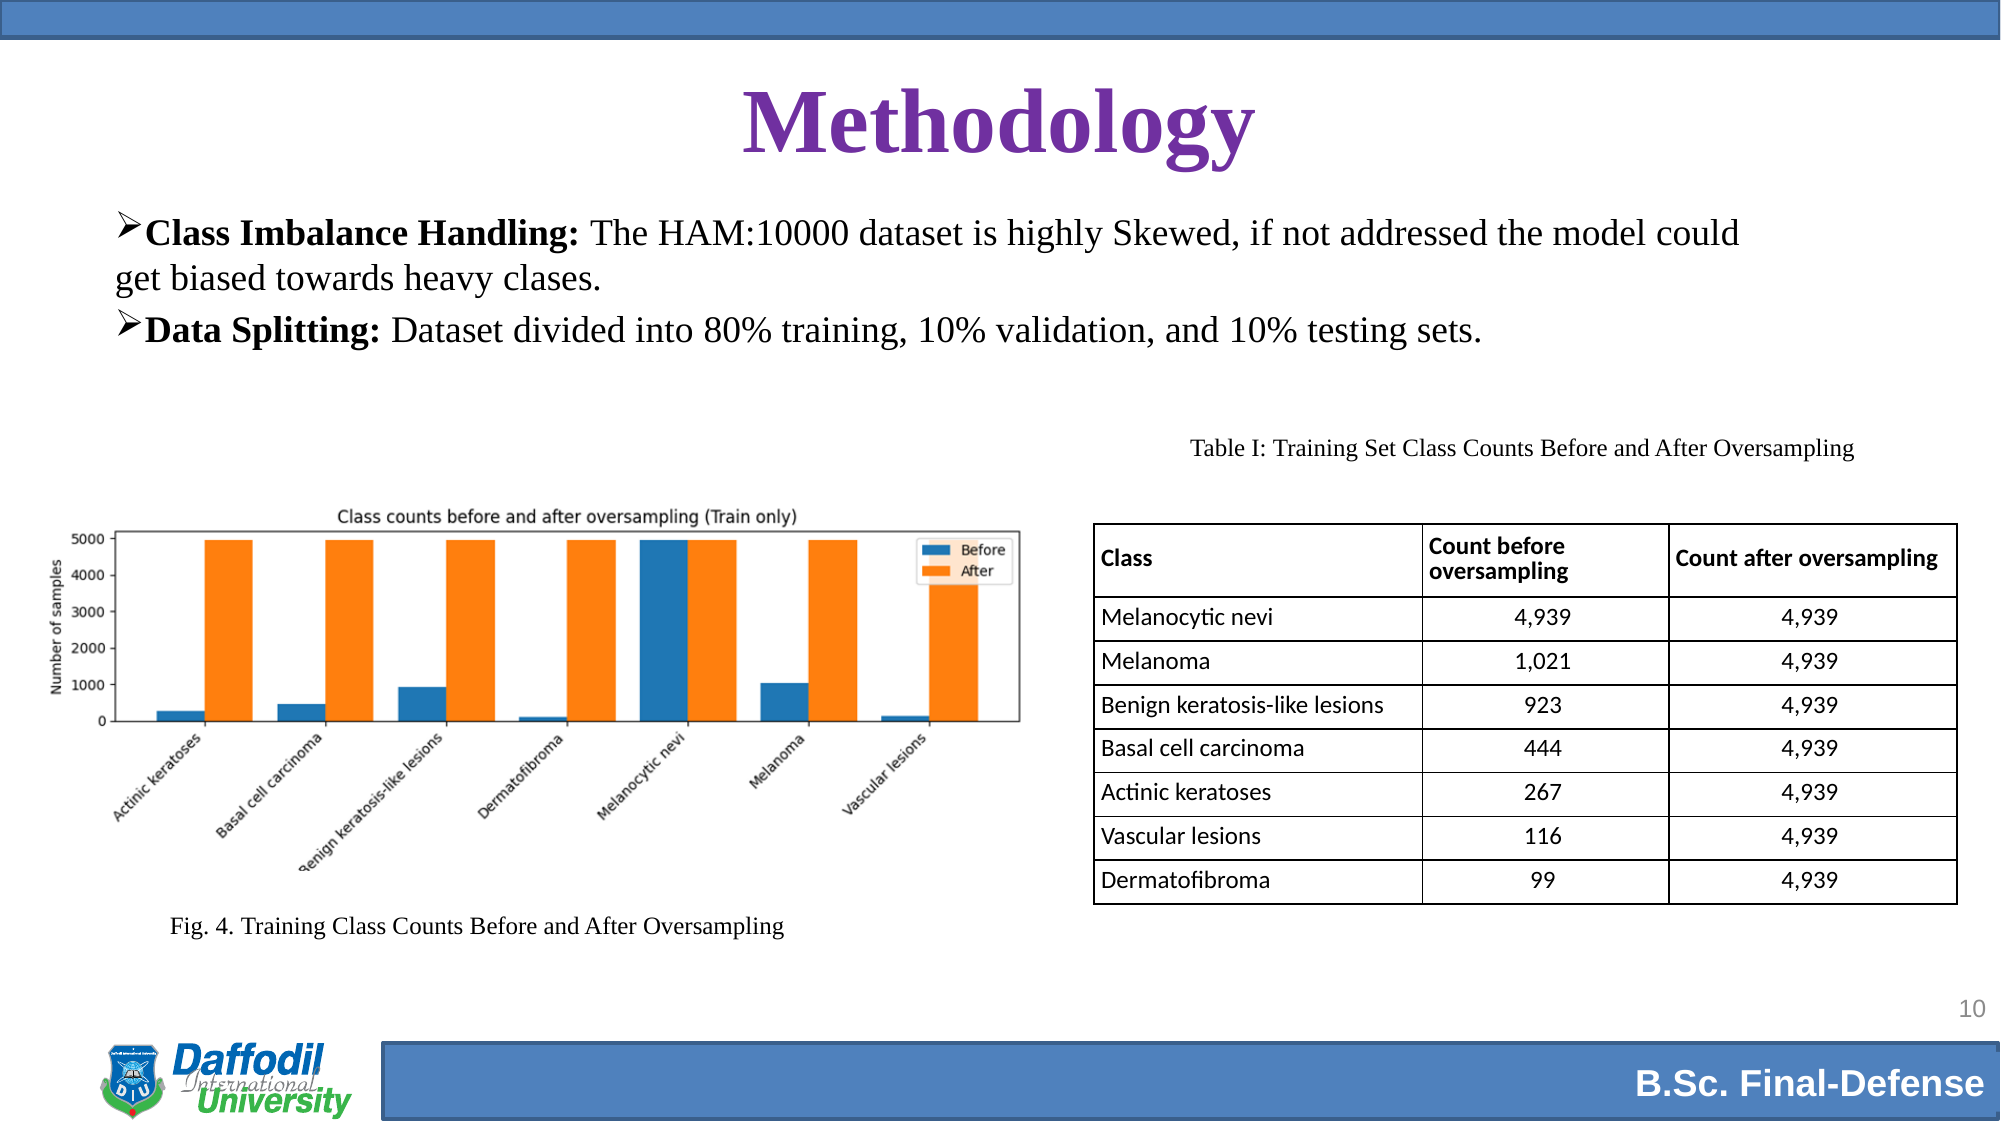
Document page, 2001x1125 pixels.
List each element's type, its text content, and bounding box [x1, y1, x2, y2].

text_box Table I: Training Set Class Counts Before and After Oversampling [1089, 424, 1957, 469]
table_cell 4,939 [1670, 598, 1956, 640]
table_cell Dermatofibroma [1095, 861, 1422, 903]
table_cell 4,939 [1670, 730, 1956, 772]
list Class Imbalance Handling: The HAM:10000 dataset is highly Skewed, if not addressed the model could get biased towards heavy clases. Data Splitting: Dataset divided into 80% training, 10% validation, and 10% testing sets. [99, 200, 1788, 450]
title Methodology [324, 45, 1675, 188]
table_cell 923 [1423, 686, 1668, 728]
text_box Fig. 4. Training Class Counts Before and After Oversampling [0, 902, 980, 947]
picture [40, 499, 1028, 871]
table_cell 4,939 [1670, 861, 1956, 903]
table_cell 99 [1423, 861, 1668, 903]
table_cell Basal cell carcinoma [1095, 730, 1422, 772]
table_cell 4,939 [1670, 686, 1956, 728]
table_header Count after oversampling [1670, 525, 1956, 596]
table_cell Vascular lesions [1095, 817, 1422, 859]
table_header Class [1095, 525, 1422, 596]
table_cell Melanoma [1095, 642, 1422, 684]
table_cell 4,939 [1670, 817, 1956, 859]
table_cell 444 [1423, 730, 1668, 772]
picture [125, 1078, 132, 1084]
table_cell Benign keratosis-like lesions [1095, 686, 1422, 728]
table_header Count before oversampling [1423, 525, 1668, 596]
table_cell 267 [1423, 773, 1668, 816]
table_cell Melanocytic nevi [1095, 598, 1422, 640]
table_cell 4,939 [1423, 598, 1668, 640]
text_box B.Sc. Final-Defense [1462, 1051, 2000, 1112]
table_cell 4,939 [1670, 642, 1956, 684]
slide_number 10 [1534, 977, 2000, 1038]
table_cell 4,939 [1670, 773, 1956, 816]
table_cell Actinic keratoses [1095, 773, 1422, 816]
table_cell 1,021 [1423, 642, 1668, 684]
table_cell 116 [1423, 817, 1668, 859]
